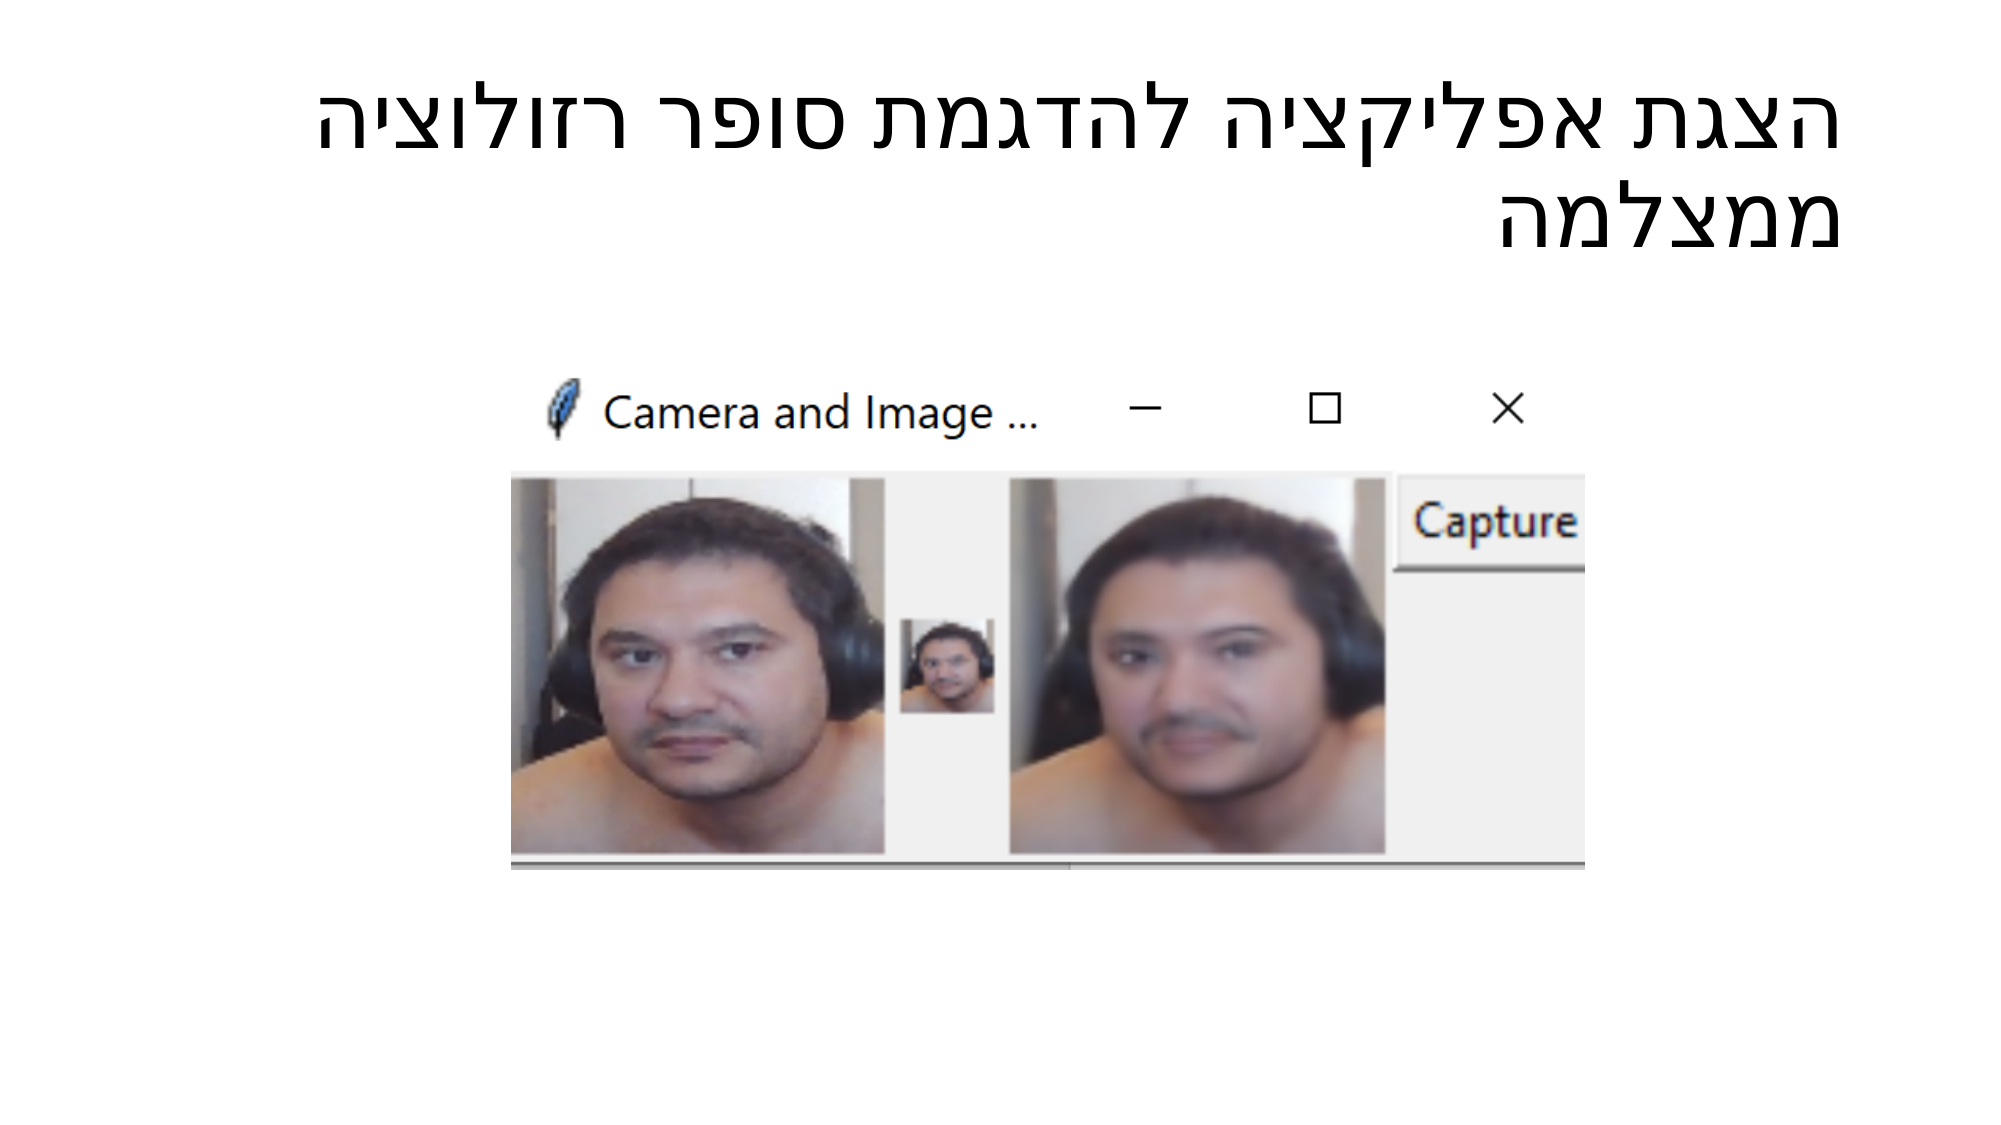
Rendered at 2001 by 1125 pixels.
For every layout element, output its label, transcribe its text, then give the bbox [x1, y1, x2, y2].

title הצגת אפליקציה להדגמת סופר רזולוציה ממצלמה [137, 59, 1863, 278]
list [511, 355, 1585, 870]
